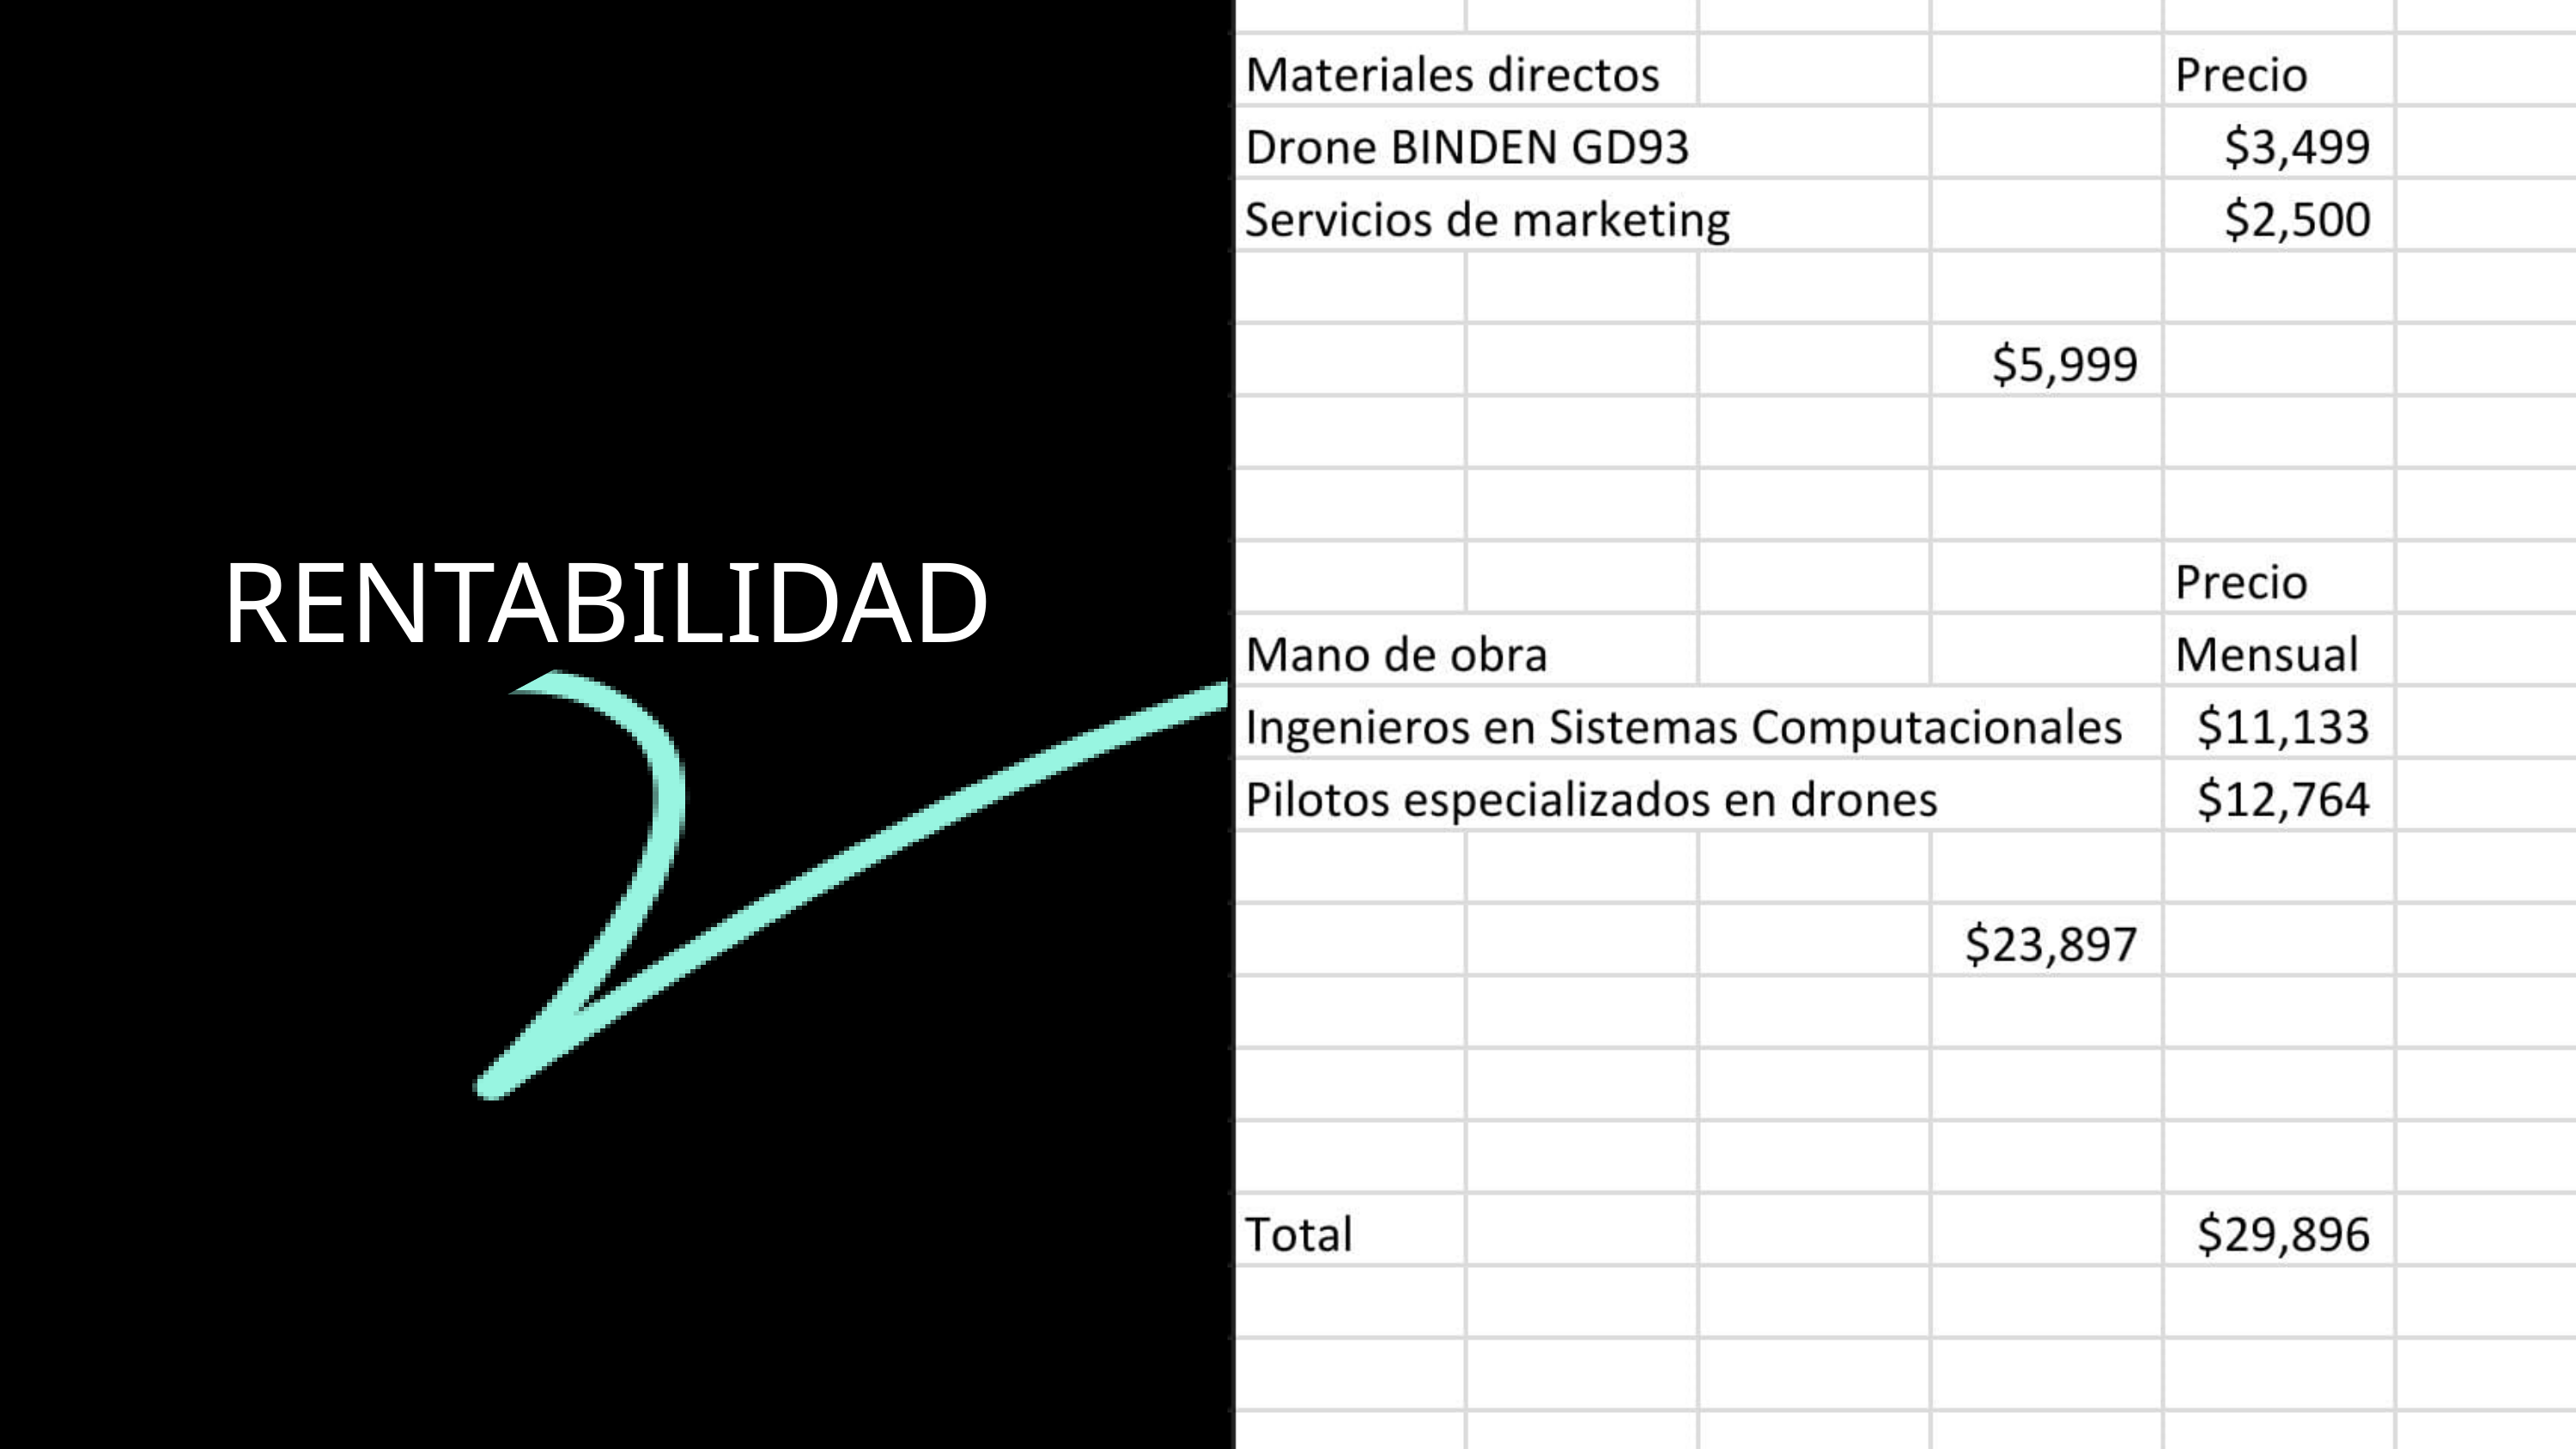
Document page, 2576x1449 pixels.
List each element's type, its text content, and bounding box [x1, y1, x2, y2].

text_box [1227, 0, 2576, 1449]
text_box RENTABILIDAD [101, 509, 1112, 665]
text_box [0, 310, 1227, 1449]
